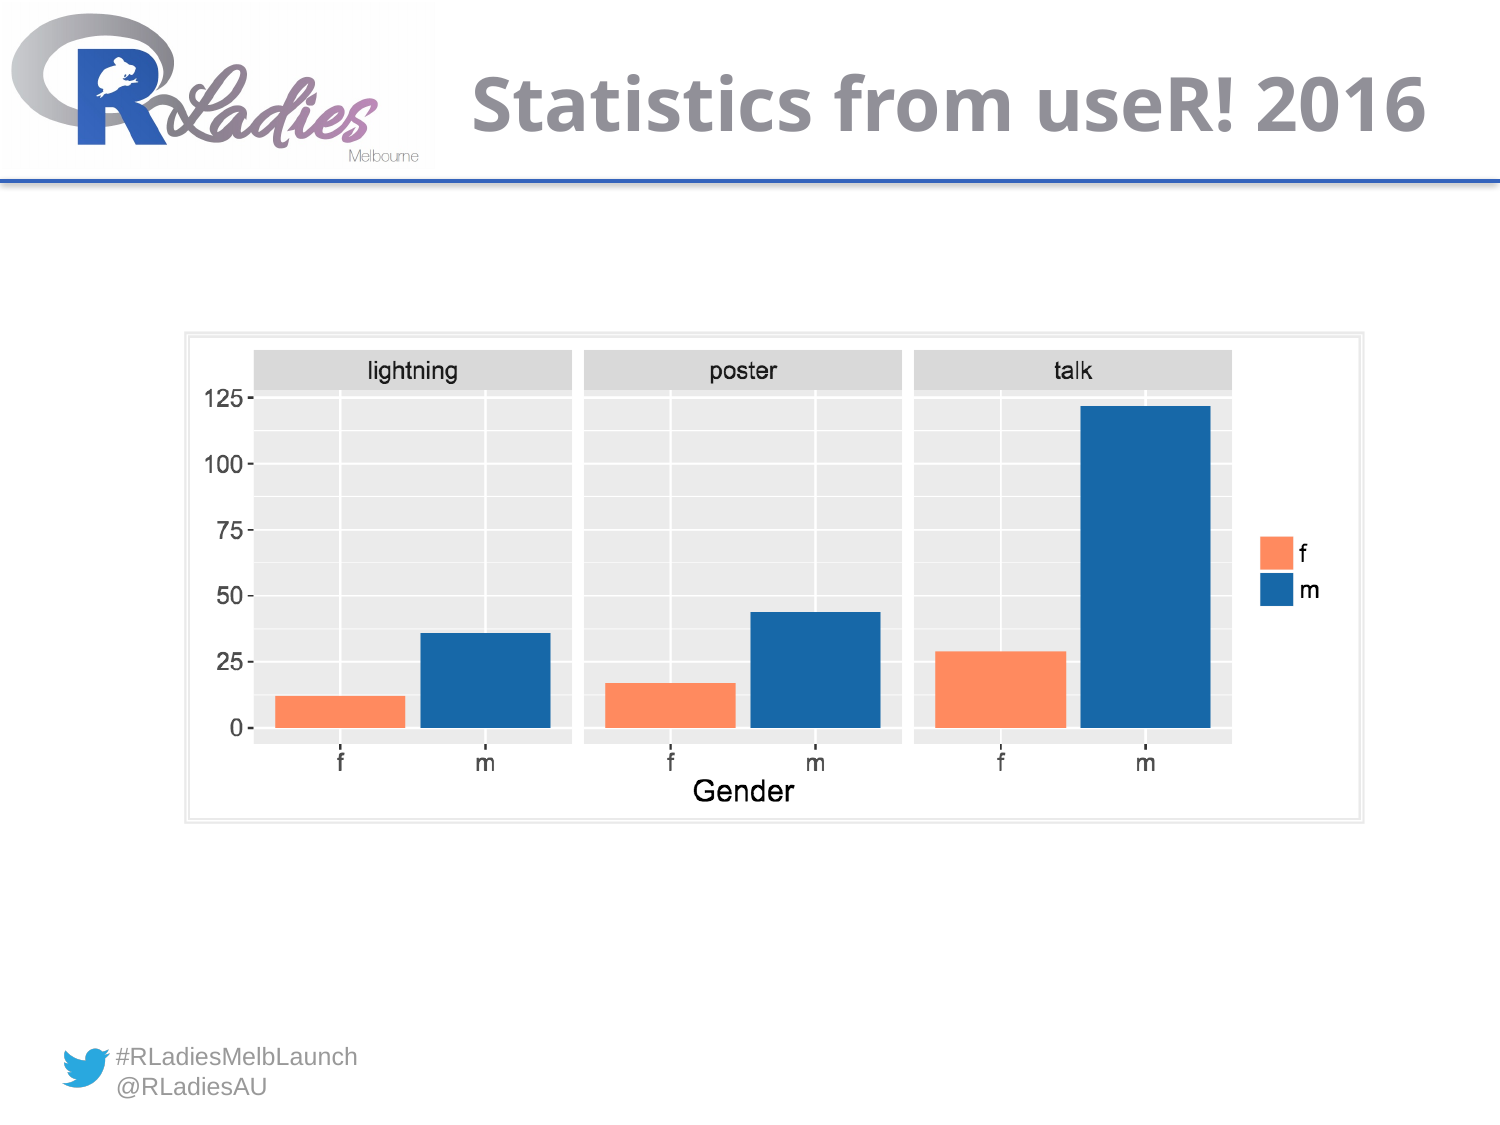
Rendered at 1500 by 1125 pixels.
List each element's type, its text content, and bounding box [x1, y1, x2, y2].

picture [150, 296, 1397, 858]
picture [58, 1040, 114, 1096]
title Statistics from useR! 2016 [459, 45, 1447, 183]
picture [2, 2, 435, 169]
